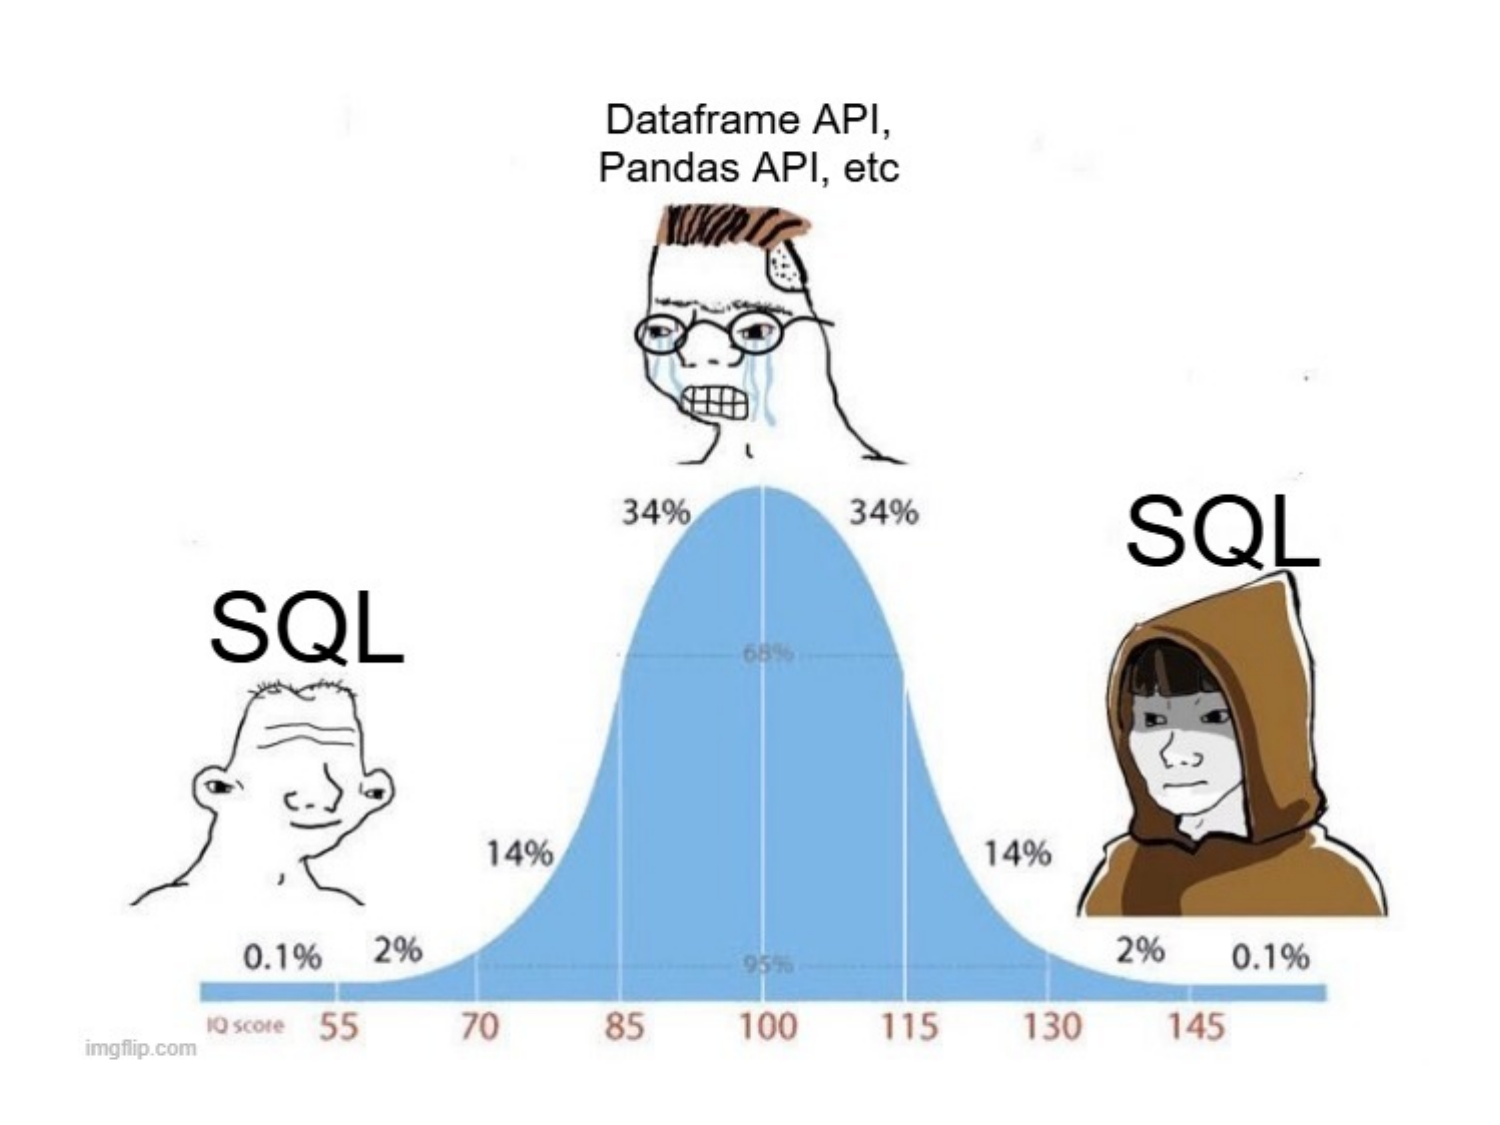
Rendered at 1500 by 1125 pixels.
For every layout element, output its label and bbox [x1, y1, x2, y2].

picture [78, 66, 1431, 1066]
